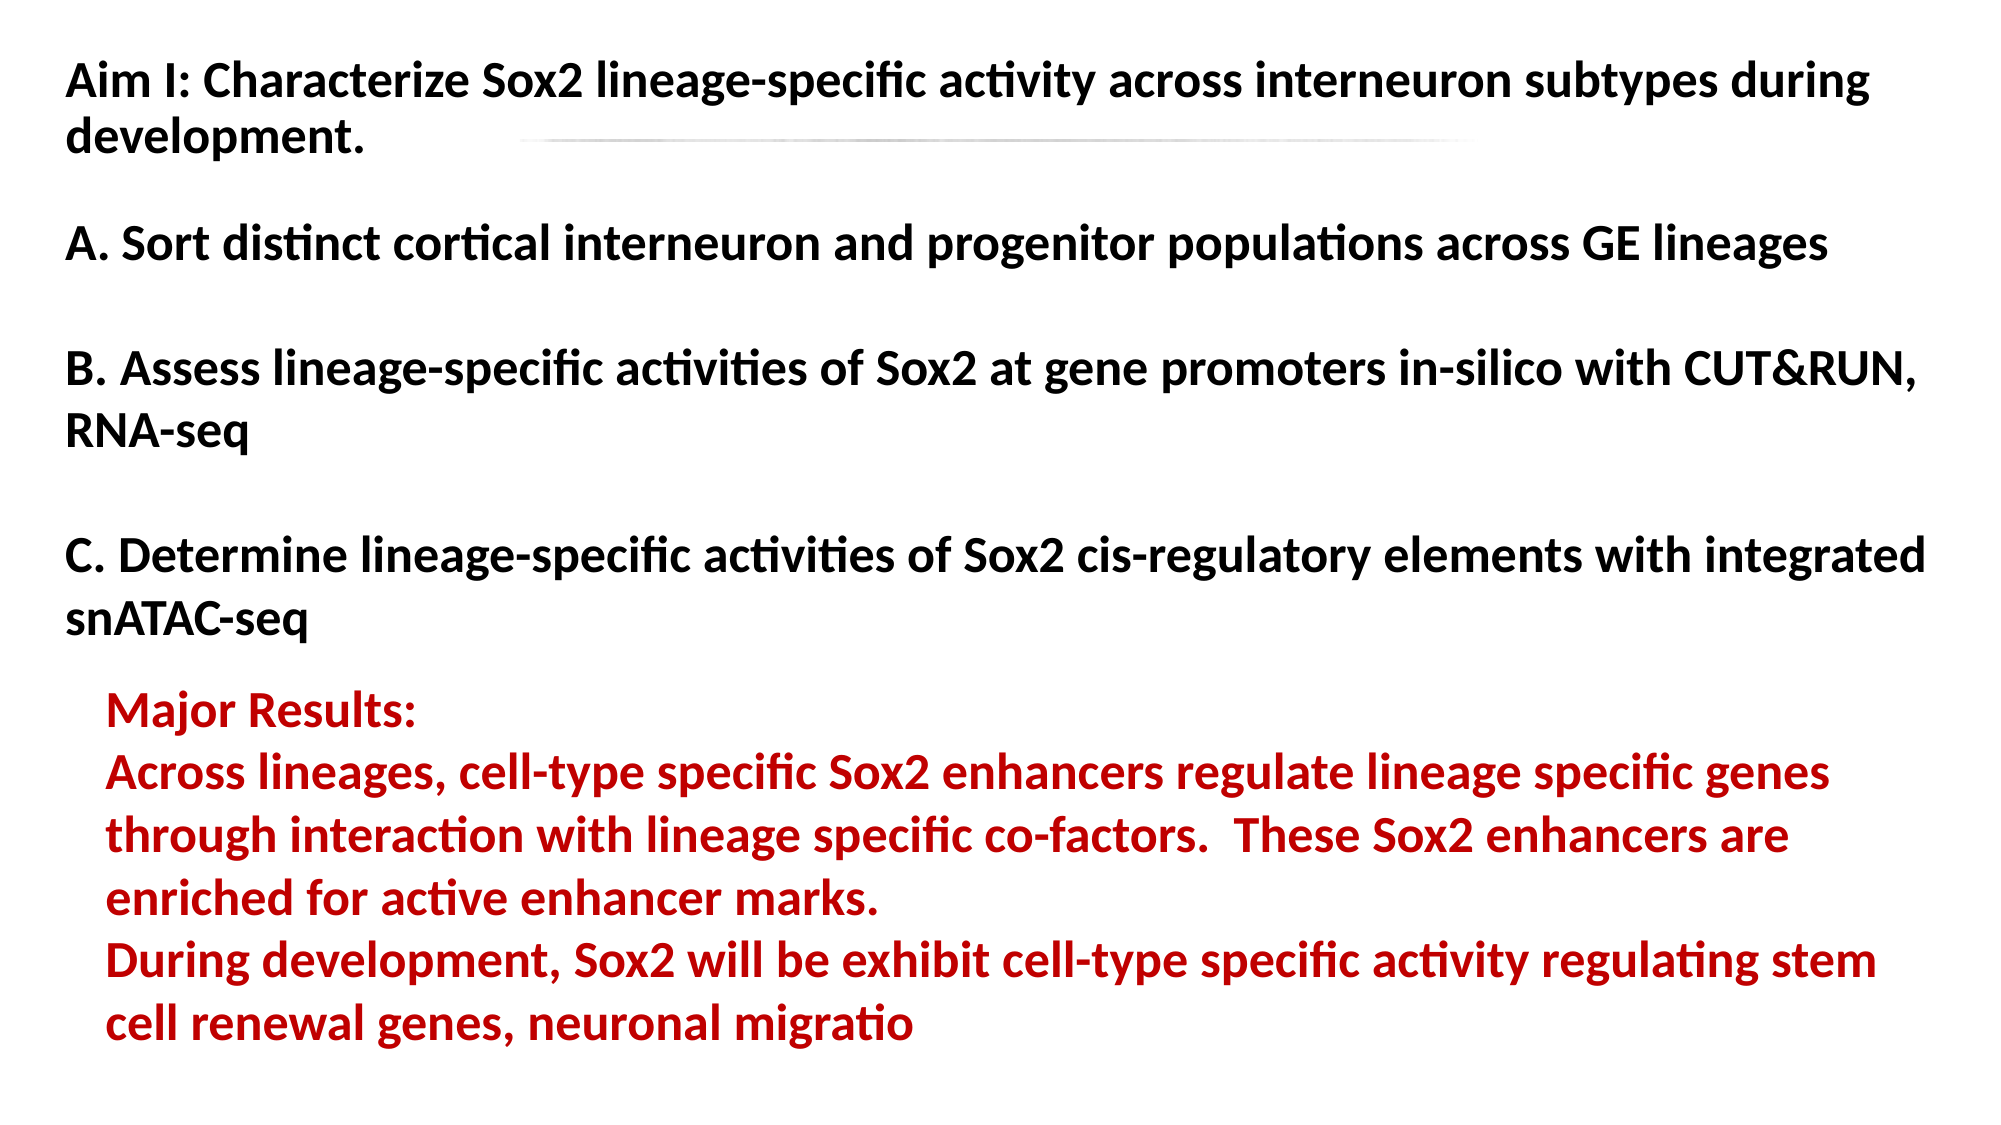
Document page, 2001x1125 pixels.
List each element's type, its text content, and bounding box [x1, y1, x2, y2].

title Aim I: Characterize Sox2 lineage-specific activity across interneuron subtypes during development. [50, 0, 1918, 200]
text_box Major Results: Across lineages, cell-type specific Sox2 enhancers regulate lineage specific genes through interaction with lineage specific co-factors. These Sox2 enhancers are enriched for active enhancer marks. During development, Sox2 will be exhibit cell-type specific activity regulating stem cell renewal genes, neuronal migratio [90, 668, 1910, 1058]
text_box Sort distinct cortical interneuron and progenitor populations across GE lineages B. Assess lineage-specific activities of Sox2 at gene promoters in-silico with CUT&RUN, RNA-seq C. Determine lineage-specific activities of Sox2 cis-regulatory elements with integrated snATAC-seq [50, 200, 2000, 653]
